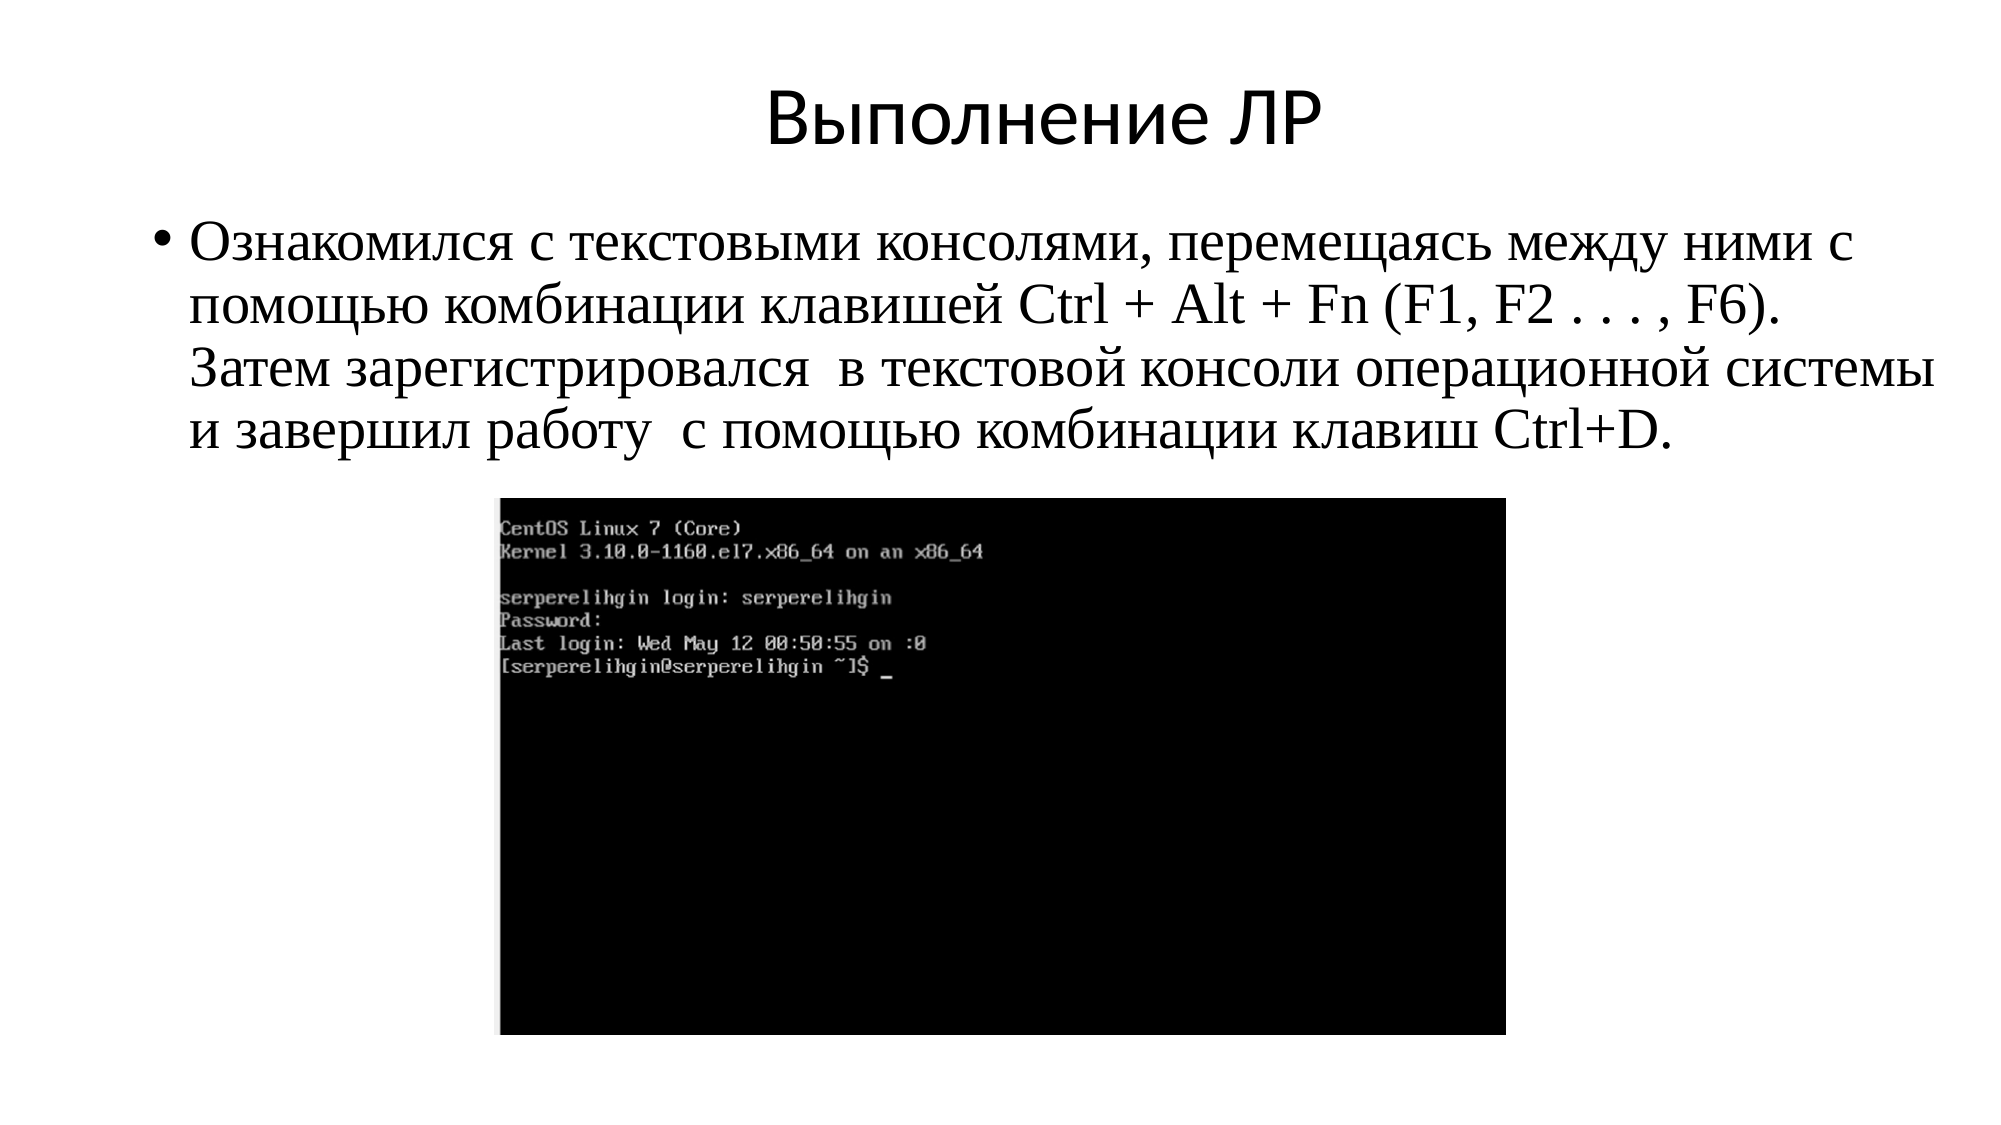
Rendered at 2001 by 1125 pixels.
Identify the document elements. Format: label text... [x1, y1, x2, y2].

text_box Выполнение ЛР [313, 53, 1776, 169]
picture [494, 498, 1506, 1035]
list Ознакомился с текстовыми консолями, перемещаясь между ними с помощью комбинации клавишей Ctrl + Alt + Fn (F1, F2 . . . , F6). Затем зарегистрировался в текстовой консоли операционной системы и завершил работу с помощью комбинации клавиш Ctrl+D. [137, 202, 1952, 1014]
